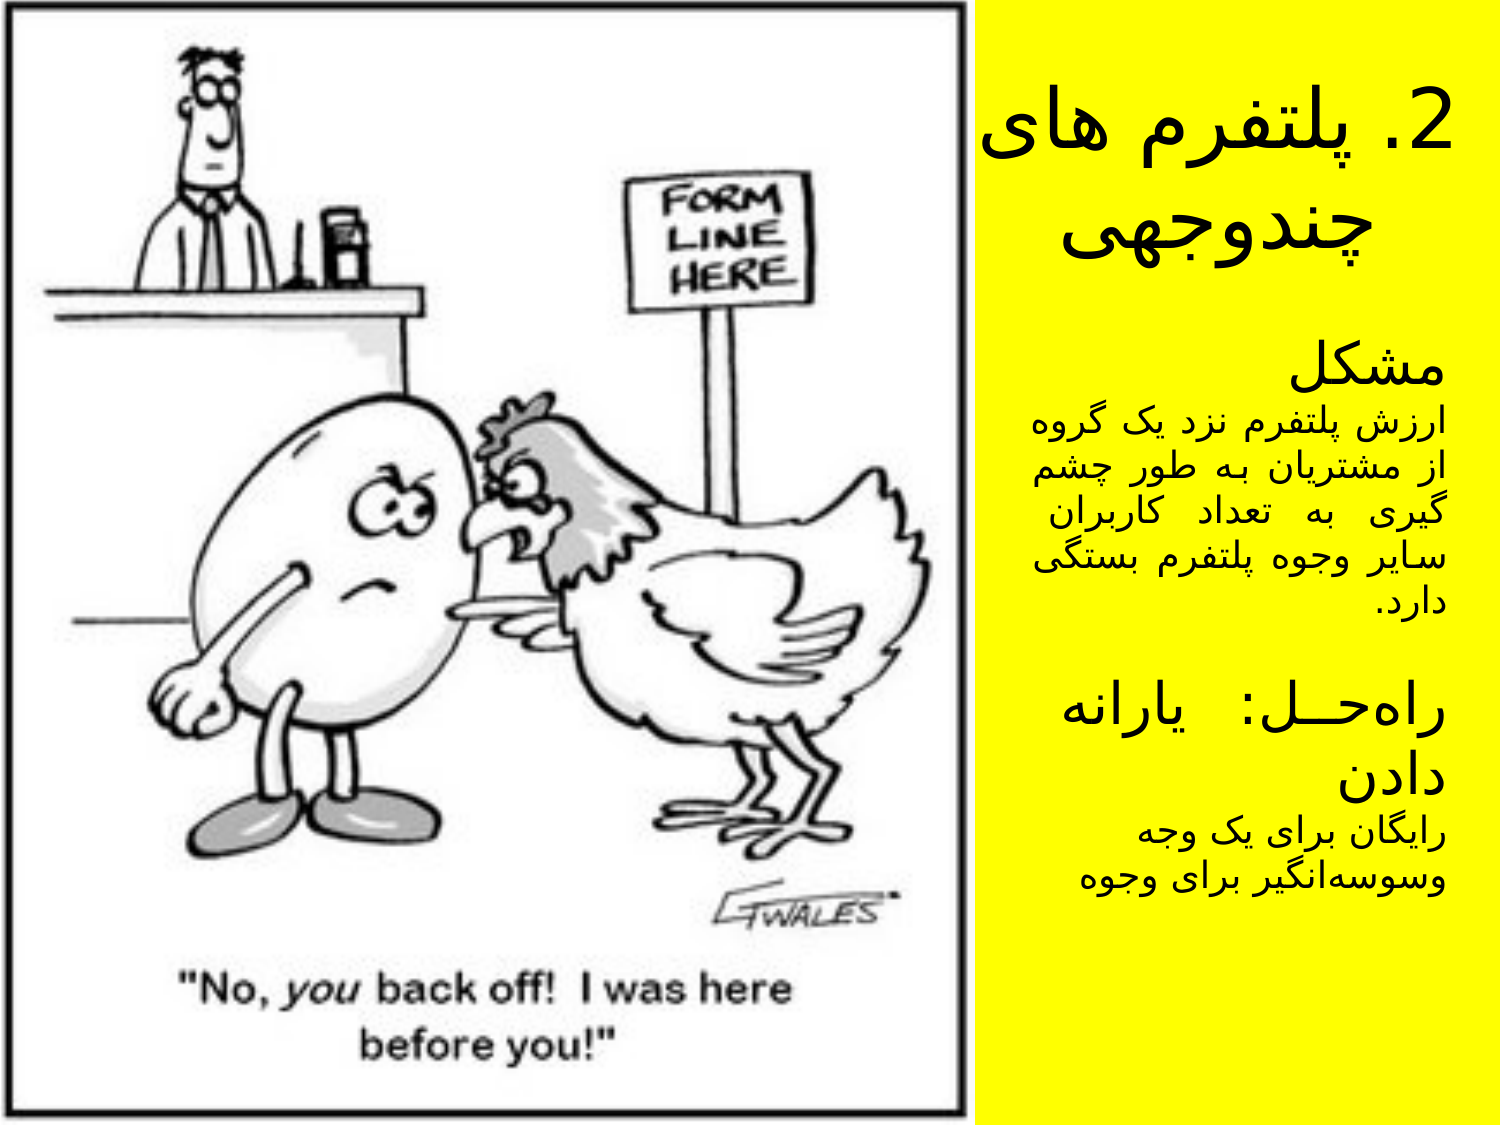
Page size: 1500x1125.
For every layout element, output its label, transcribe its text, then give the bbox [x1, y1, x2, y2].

title 2. پلتفرم های چندوجهی [979, 67, 1500, 263]
text_box مشکل ارزش پلتفرم نزد یک گروه از مشتریان به طور چشم گیری به تعداد کاربران سایر وجوه پلتفرم بستگی دارد. راه‌حل: یارانه دادن رایگان برای یک وجه وسوسه‌انگیر برای وجوه [1012, 318, 1463, 904]
picture [0, 0, 976, 1125]
